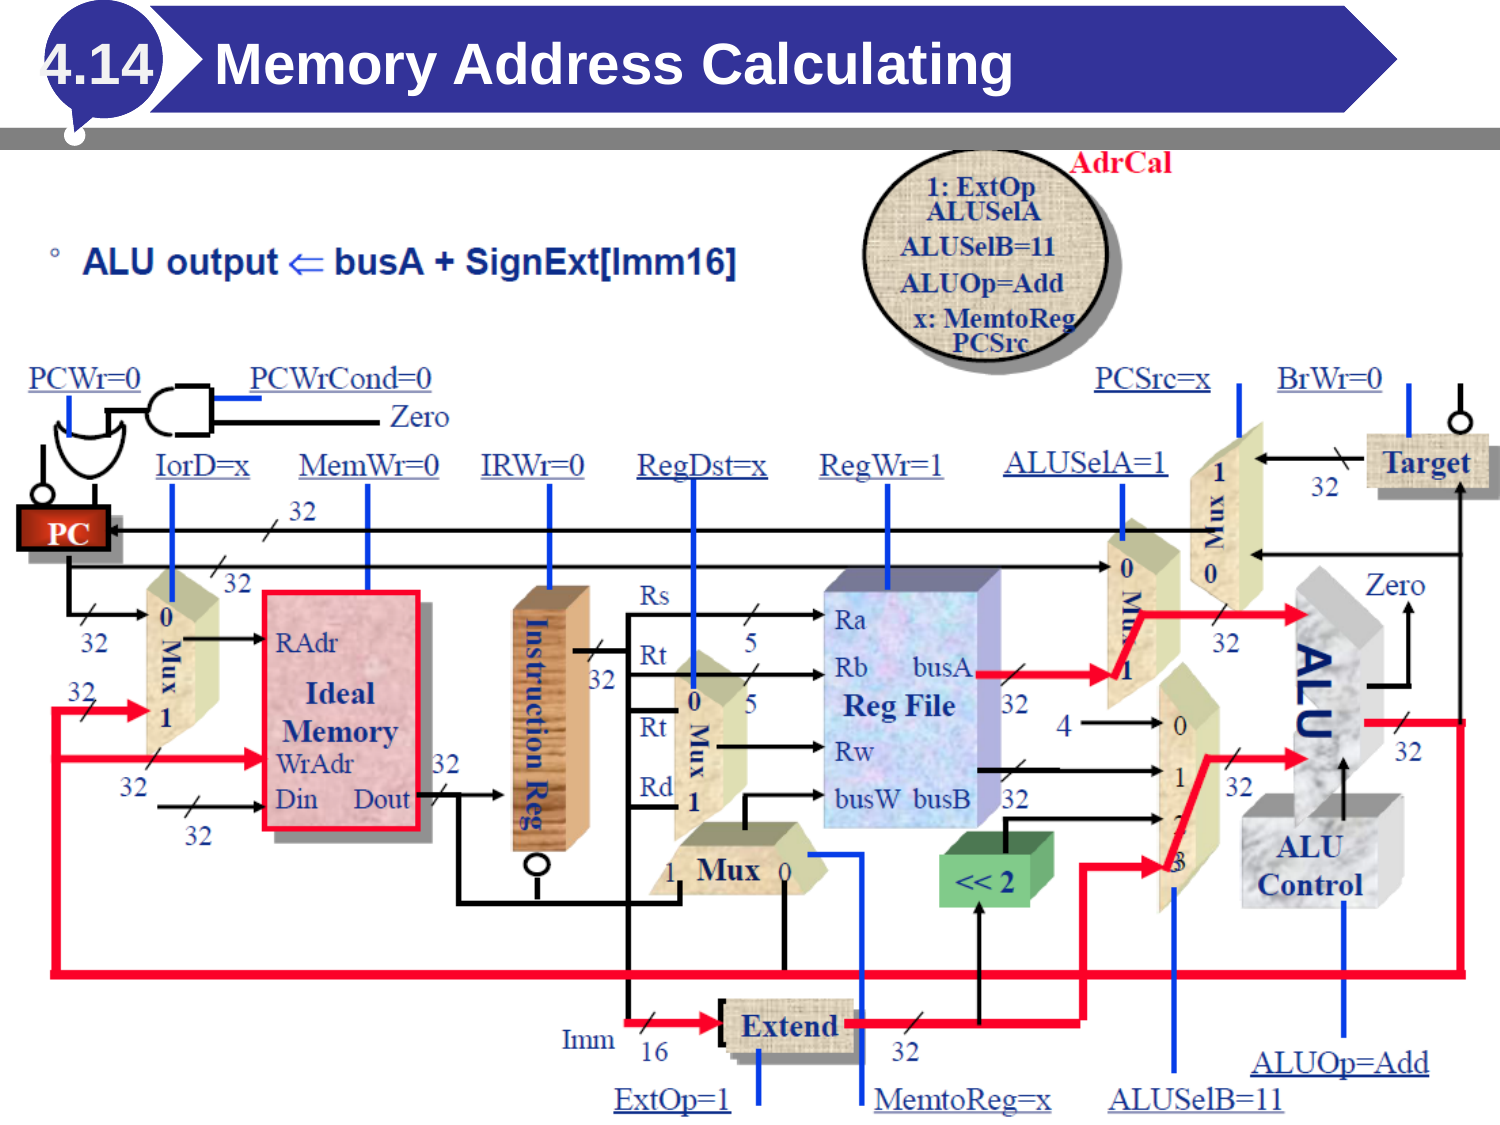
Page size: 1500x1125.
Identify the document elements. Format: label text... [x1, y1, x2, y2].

list 4.14 [24, 19, 175, 113]
title Memory Address Calculating [200, 18, 1398, 125]
picture [0, 150, 1500, 1125]
